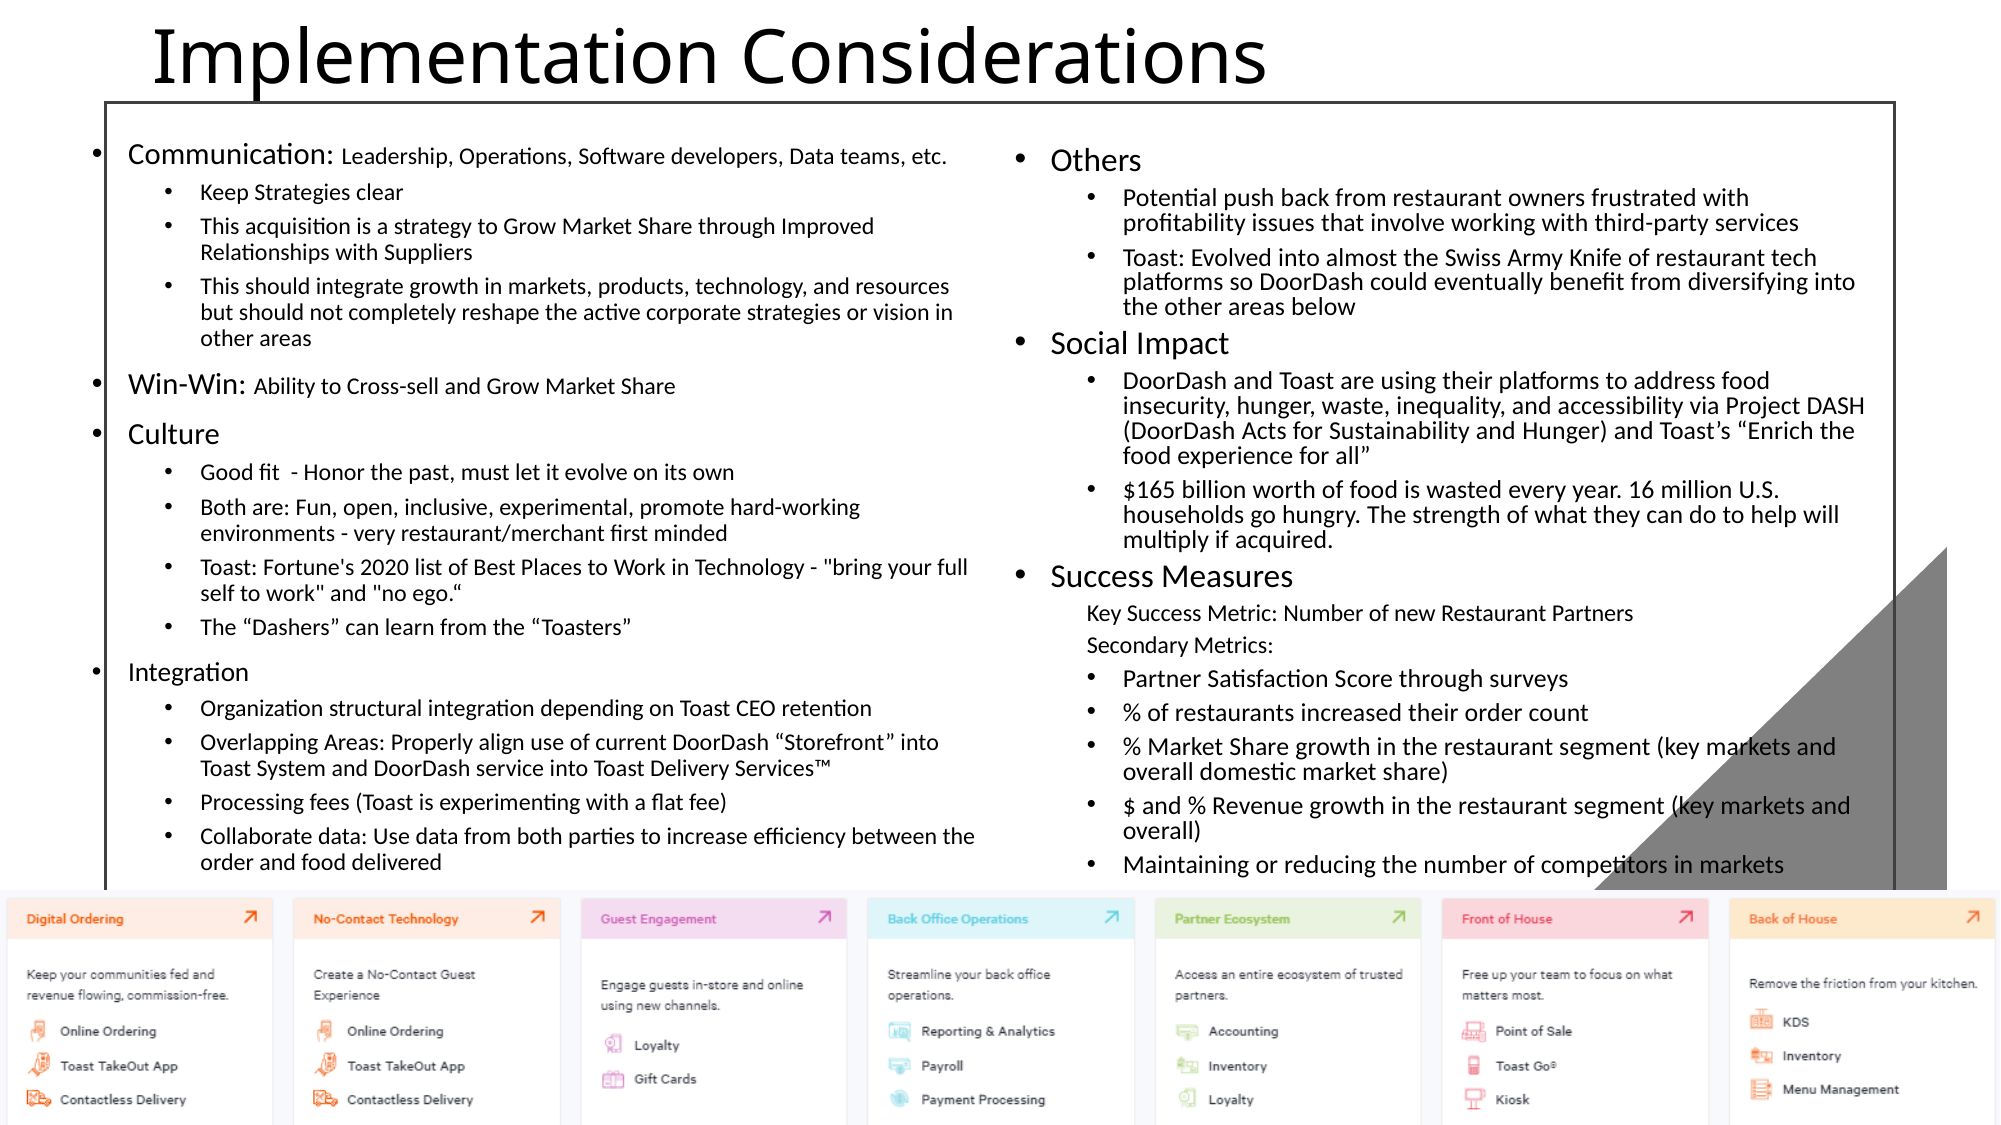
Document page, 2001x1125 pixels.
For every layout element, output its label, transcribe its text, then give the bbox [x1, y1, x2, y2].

text_box [0, 0, 2000, 890]
picture [0, 890, 2000, 1125]
text_box Others Potential push back from restaurant owners frustrated with profitability issues that involve working with third-party services Toast: Evolved into almost the Swiss Army Knife of restaurant tech platforms so DoorDash could eventually benefit from diversifying into the other areas below Social Impact DoorDash and Toast are using their platforms to address food insecurity, hunger, waste, inequality, and accessibility via Project DASH (DoorDash Acts for Sustainability and Hunger) and Toast’s “Enrich the food experience for all” $165 billion worth of food is wasted every year. 16 million U.S. households go hungry. The strength of what they can do to help will multiply if acquired. Success Measures Key Success Metric: Number of new Restaurant Partners Secondary Metrics: Partner Satisfaction Score through surveys % of restaurants increased their order count % Market Share growth in the restaurant segment (key markets and overall domestic market share) $ and % Revenue growth in the restaurant segment (key markets and overall) Maintaining or reducing the number of competitors in markets [999, 130, 1895, 889]
text_box [104, 101, 1895, 130]
title Implementation Considerations [137, 17, 1863, 101]
list Communication: Leadership, Operations, Software developers, Data teams, etc. Keep Strategies clear This acquisition is a strategy to Grow Market Share through Improved Relationships with Suppliers This should integrate growth in markets, products, technology, and resources but should not completely reshape the active corporate strategies or vision in other areas Win-Win: Ability to Cross-sell and Grow Market Share Culture Good fit - Honor the past, must let it evolve on its own Both are: Fun, open, inclusive, experimental, promote hard-working environments - very restaurant/merchant first minded Toast: Fortune's 2020 list of Best Places to Work in Technology - "bring your full self to work" and "no ego.“ The “Dashers” can learn from the “Toasters” Integration Organization structural integration depending on Toast CEO retention Overlapping Areas: Properly align use of current DoorDash “Storefront” into Toast System and DoorDash service into Toast Delivery Services™ Processing fees (Toast is experimenting with a flat fee) Collaborate data: Use data from both parties to increase efficiency between the order and food delivered [76, 130, 999, 889]
text_box [1895, 544, 1948, 890]
